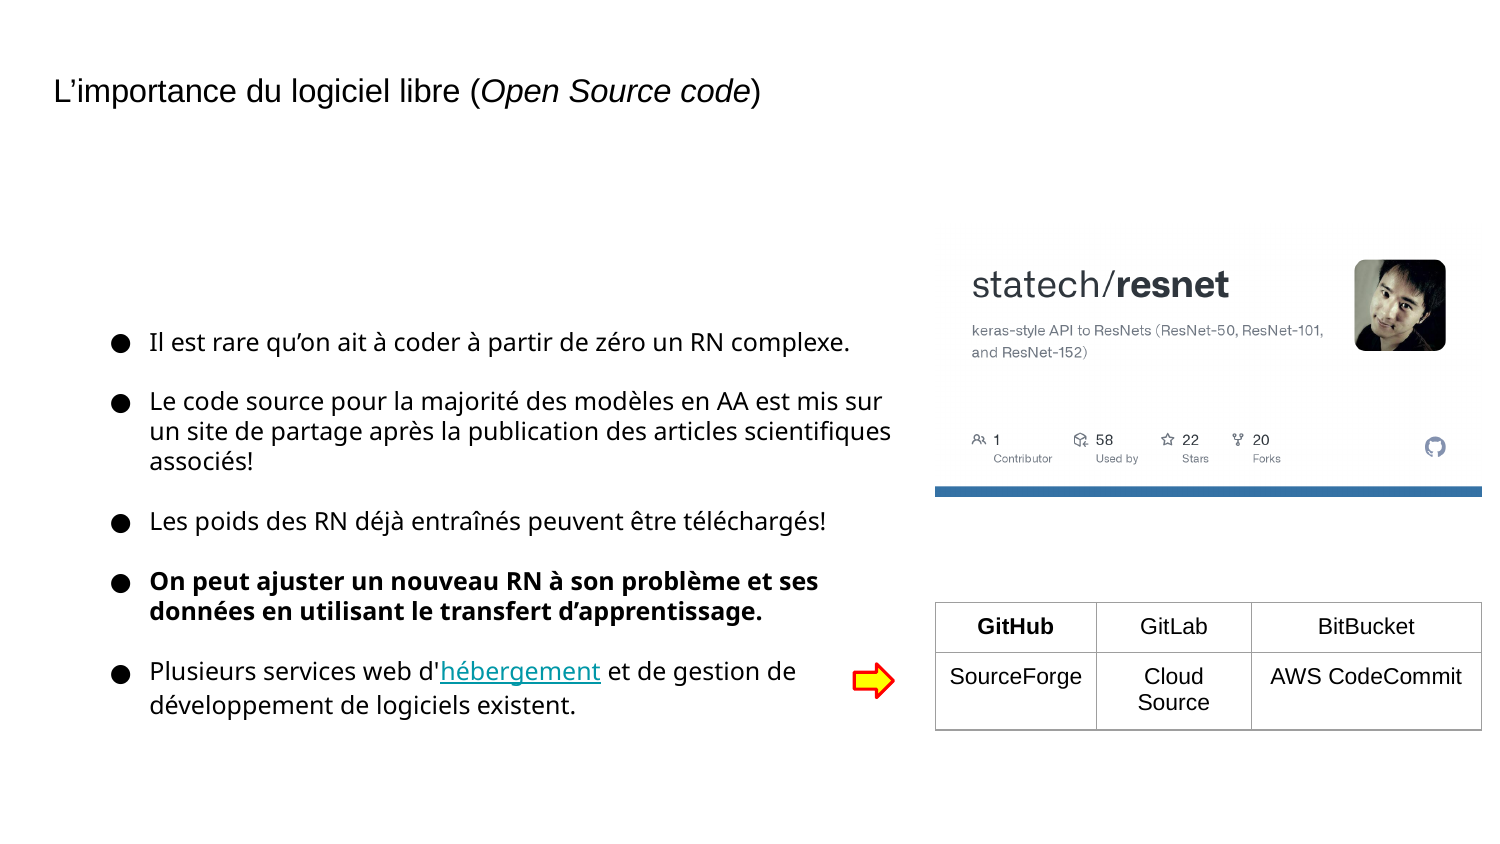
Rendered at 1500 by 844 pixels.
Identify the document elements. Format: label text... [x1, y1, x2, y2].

text_box Il est rare qu’on ait à coder à partir de zéro un RN complexe. Le code source pour la majorité des modèles en AA est mis sur un site de partage après la publication des articles scientifiques associés! Les poids des RN déjà entraînés peuvent être téléchargés! On peut ajuster un nouveau RN à son problème et ses données en utilisant le transfert d’apprentissage. Plusieurs services web d'hébergement et de gestion de développement de logiciels existent. [81, 314, 917, 731]
table_cell AWS CodeCommit [1252, 653, 1481, 729]
table_header GitLab [1097, 603, 1251, 652]
table_cell SourceForge [936, 653, 1096, 729]
title L’importance du logiciel libre (Open Source code) [38, 54, 1087, 126]
table_cell Cloud Source [1097, 653, 1251, 729]
picture [935, 223, 1482, 497]
table_header BitBucket [1252, 603, 1481, 652]
table_header GitHub [936, 603, 1096, 652]
text_box [854, 663, 894, 698]
